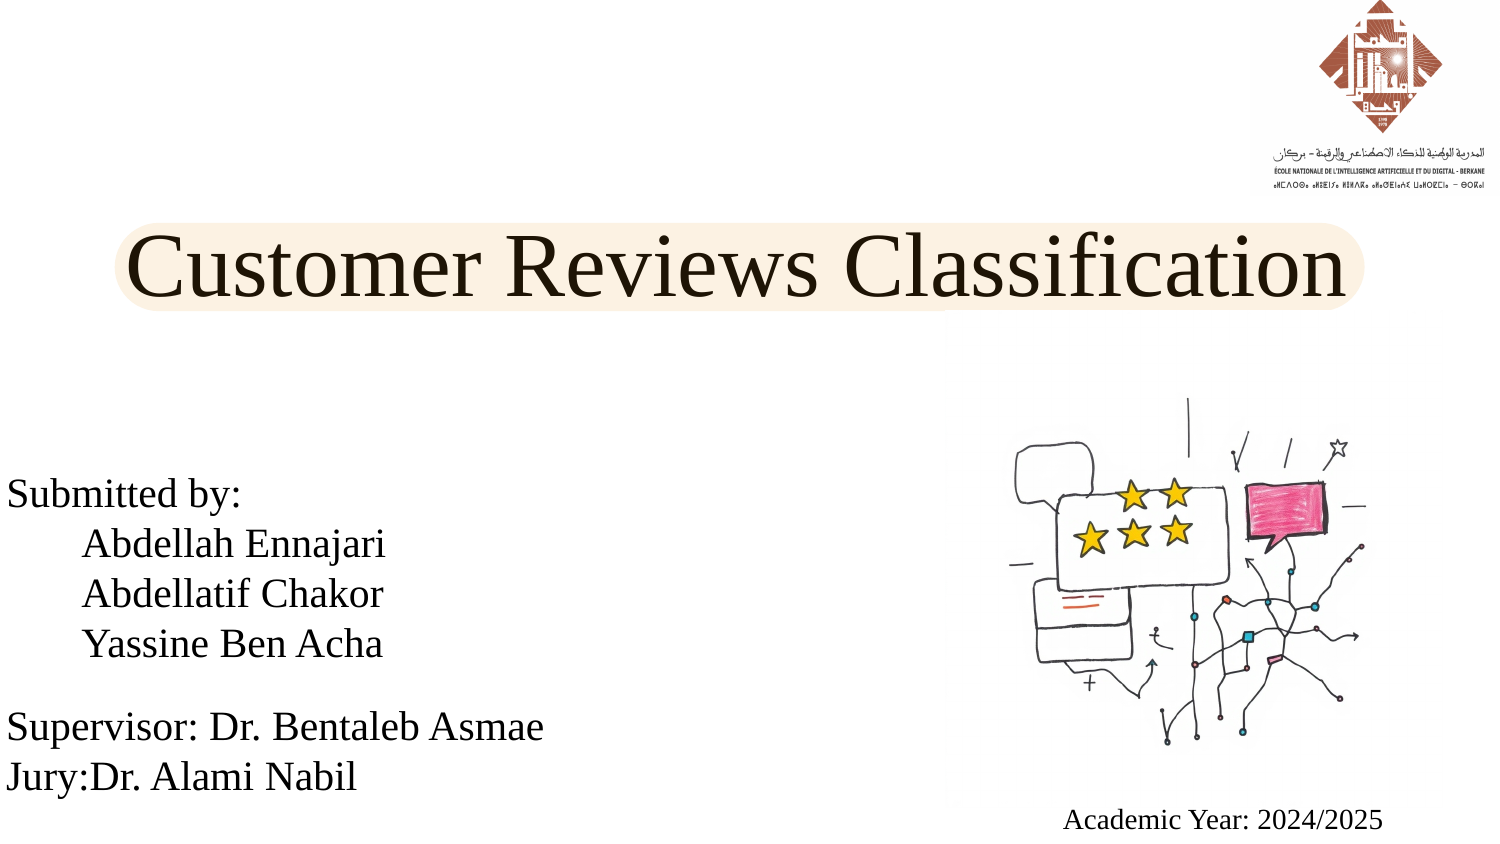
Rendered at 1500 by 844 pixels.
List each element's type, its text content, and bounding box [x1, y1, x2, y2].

text_box Academic Year: 2024/2025 [1048, 793, 1500, 843]
picture [1249, 0, 1500, 197]
text_box Supervisor: Dr. Bentaleb Asmae Jury:Dr. Alami Nabil [0, 691, 885, 806]
text_box [114, 222, 1365, 312]
text_box Submitted by: Abdellah Ennajari Abdellatif Chakor Yassine Ben Acha [0, 447, 782, 686]
picture [944, 309, 1443, 808]
title Customer Reviews Classification [0, 189, 1365, 340]
